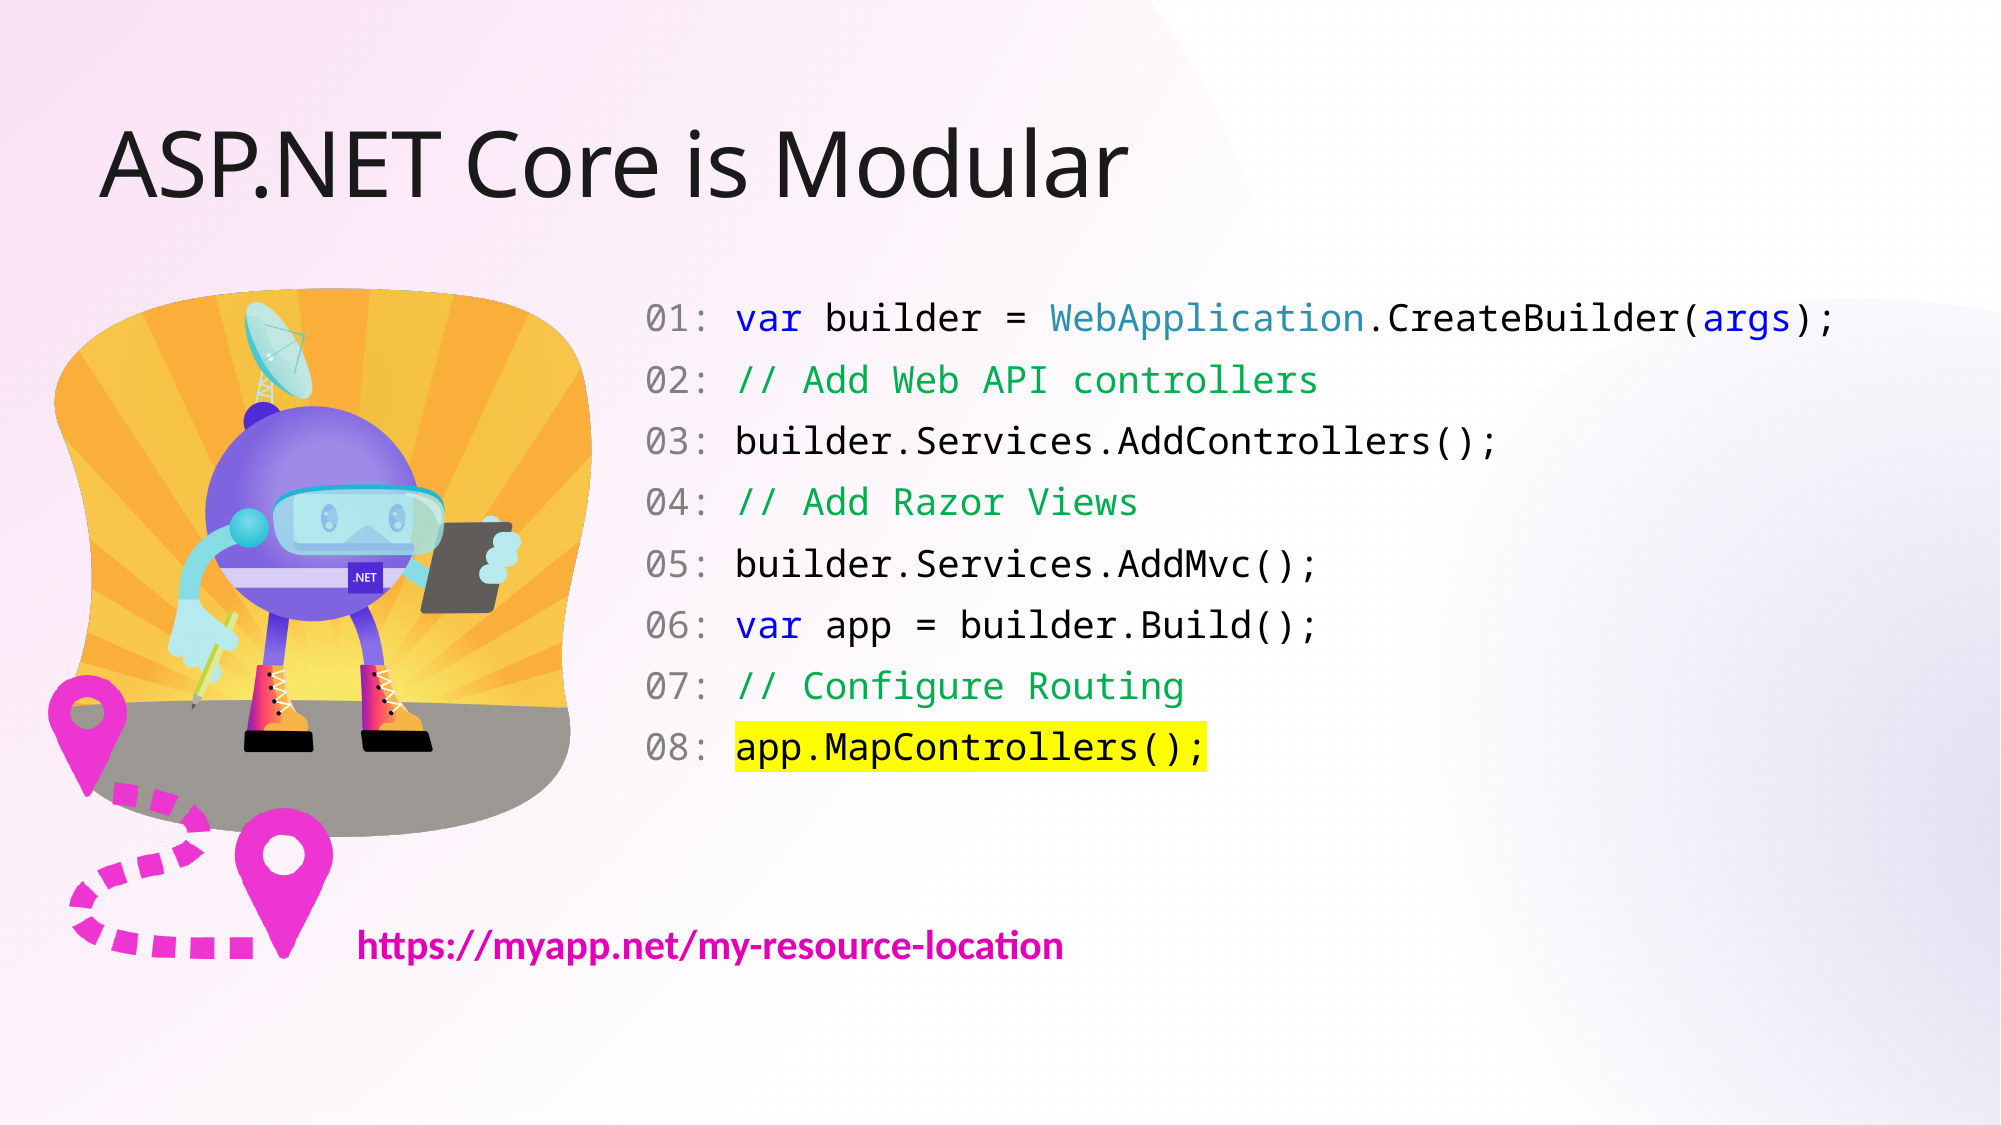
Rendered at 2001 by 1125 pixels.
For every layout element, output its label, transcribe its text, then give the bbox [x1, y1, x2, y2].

title ASP.NET Core is Modular [99, 99, 1900, 235]
picture [0, 0, 2001, 1125]
list 01: var builder = WebApplication.CreateBuilder(args); 02: // Add Web API controllers 03: builder.Services.AddControllers(); 04: // Add Razor Views 05: builder.Services.AddMvc(); 06: var app = builder.Build(); 07: // Configure Routing 08: app.MapControllers(); [644, 299, 1900, 1025]
text_box https://myapp.net/my-resource-location [375, 910, 1080, 976]
